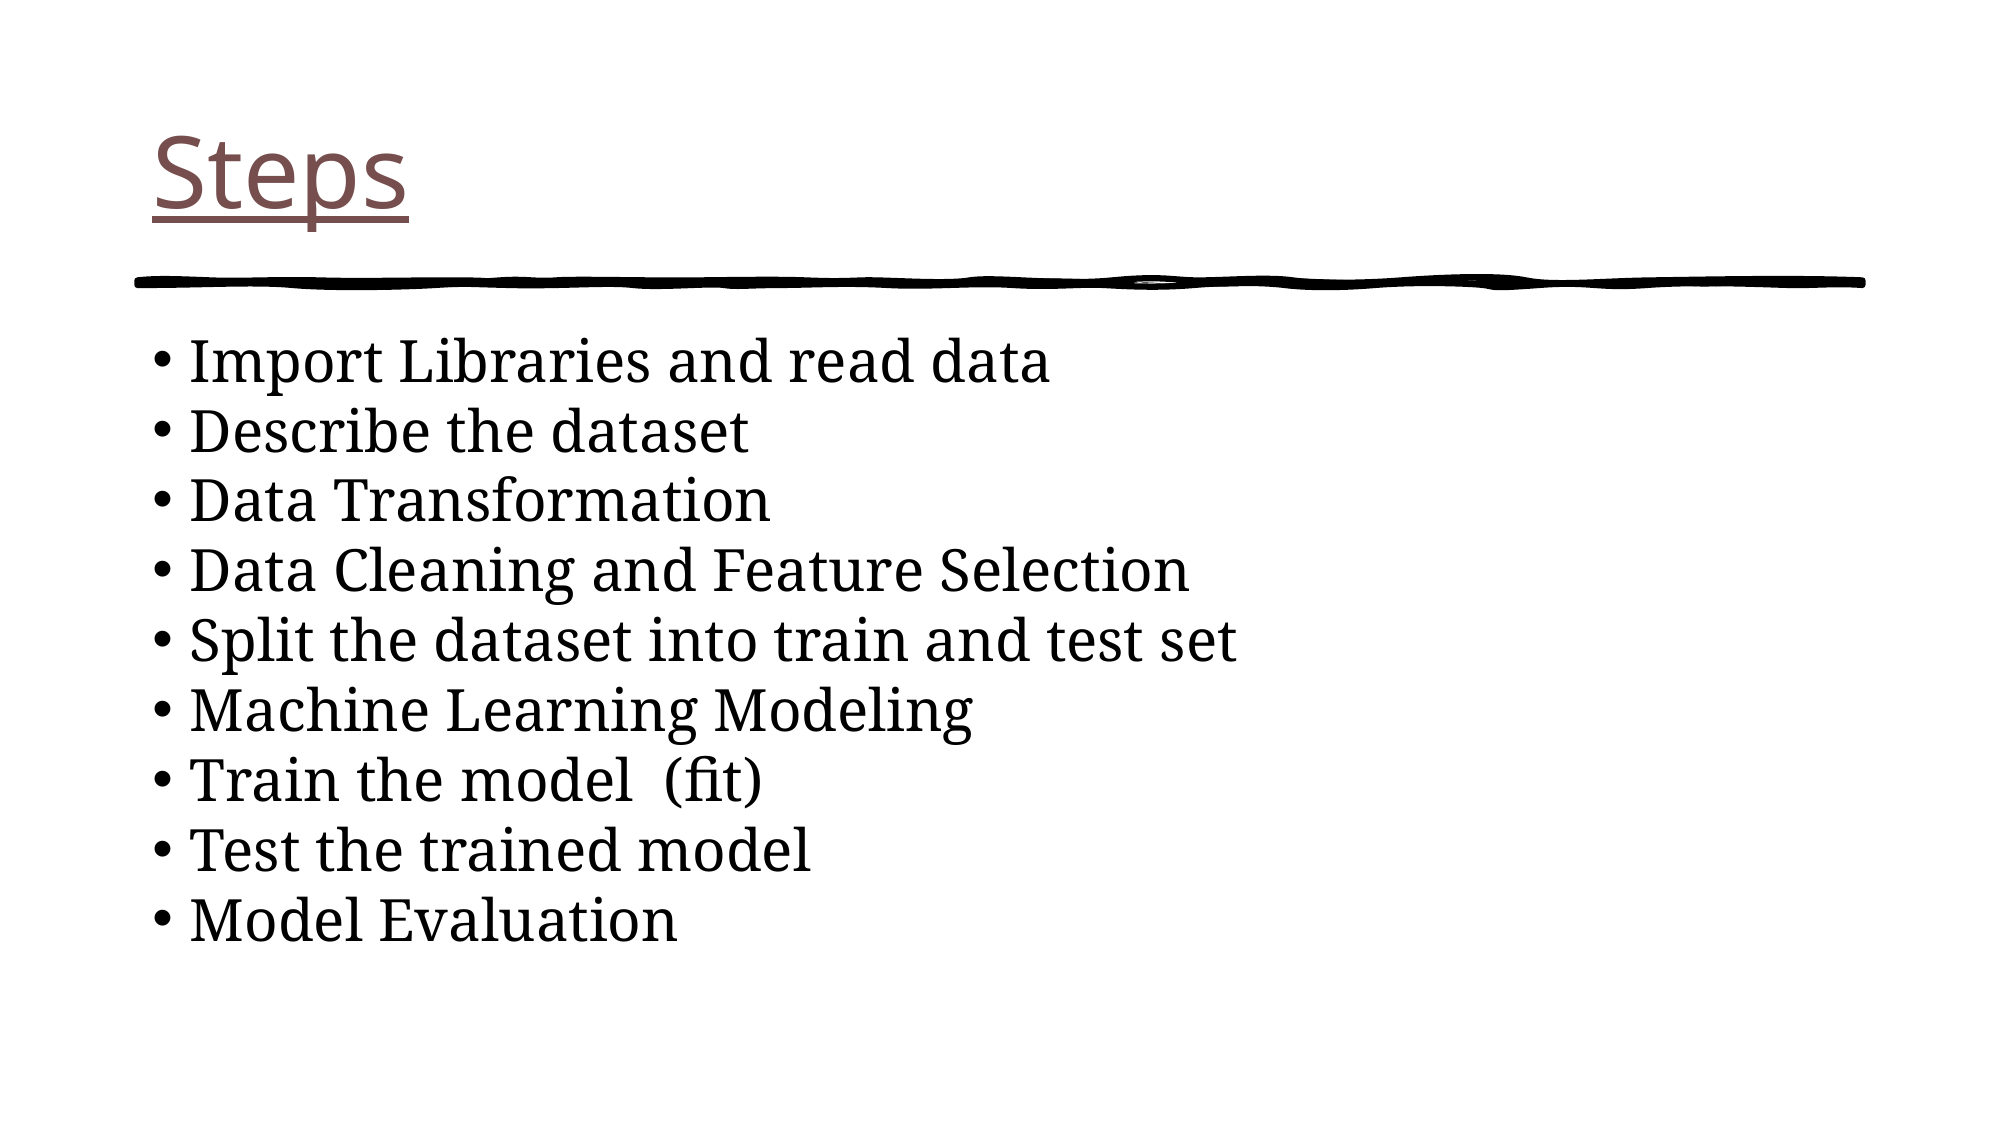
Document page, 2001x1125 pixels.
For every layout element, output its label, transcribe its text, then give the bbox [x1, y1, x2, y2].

list Import Libraries and read data Describe the dataset Data Transformation Data Cleaning and Feature Selection Split the dataset into train and test set Machine Learning Modeling Train the model (fit) Test the trained model Model Evaluation [137, 316, 1863, 1014]
title Steps [137, 59, 1863, 278]
